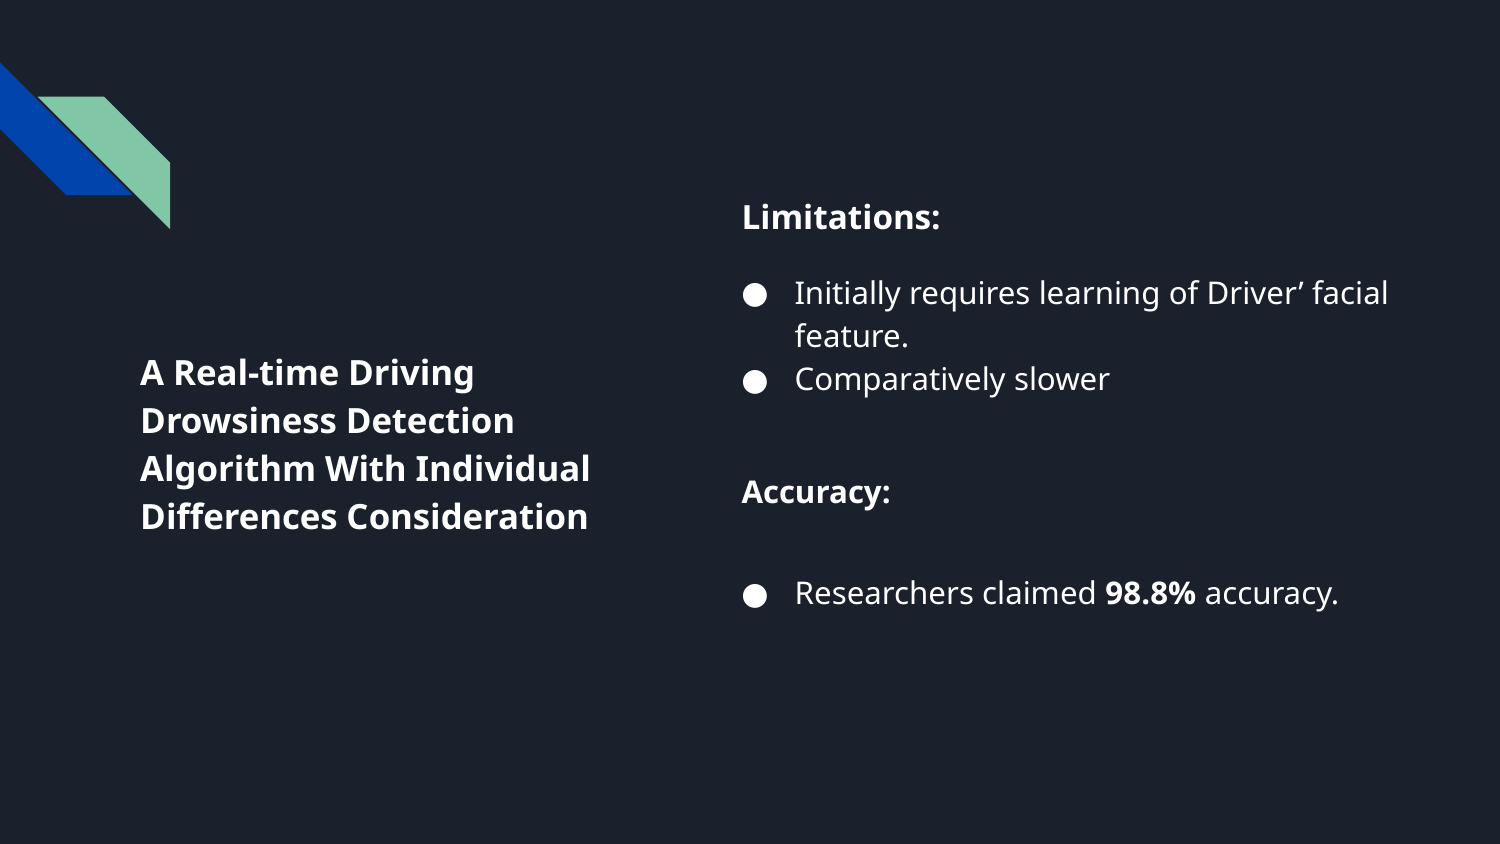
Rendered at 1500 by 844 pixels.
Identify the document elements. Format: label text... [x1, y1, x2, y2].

text_box Accuracy: [726, 457, 1430, 525]
title A Real-time Driving Drowsiness Detection Algorithm With Individual Differences Consideration [125, 329, 675, 550]
list Initially requires learning of Driver’ facial feature. Comparatively slower [704, 252, 1429, 431]
list Researchers claimed 98.8% accuracy. [704, 552, 1429, 638]
text_box Limitations: [726, 181, 1430, 251]
